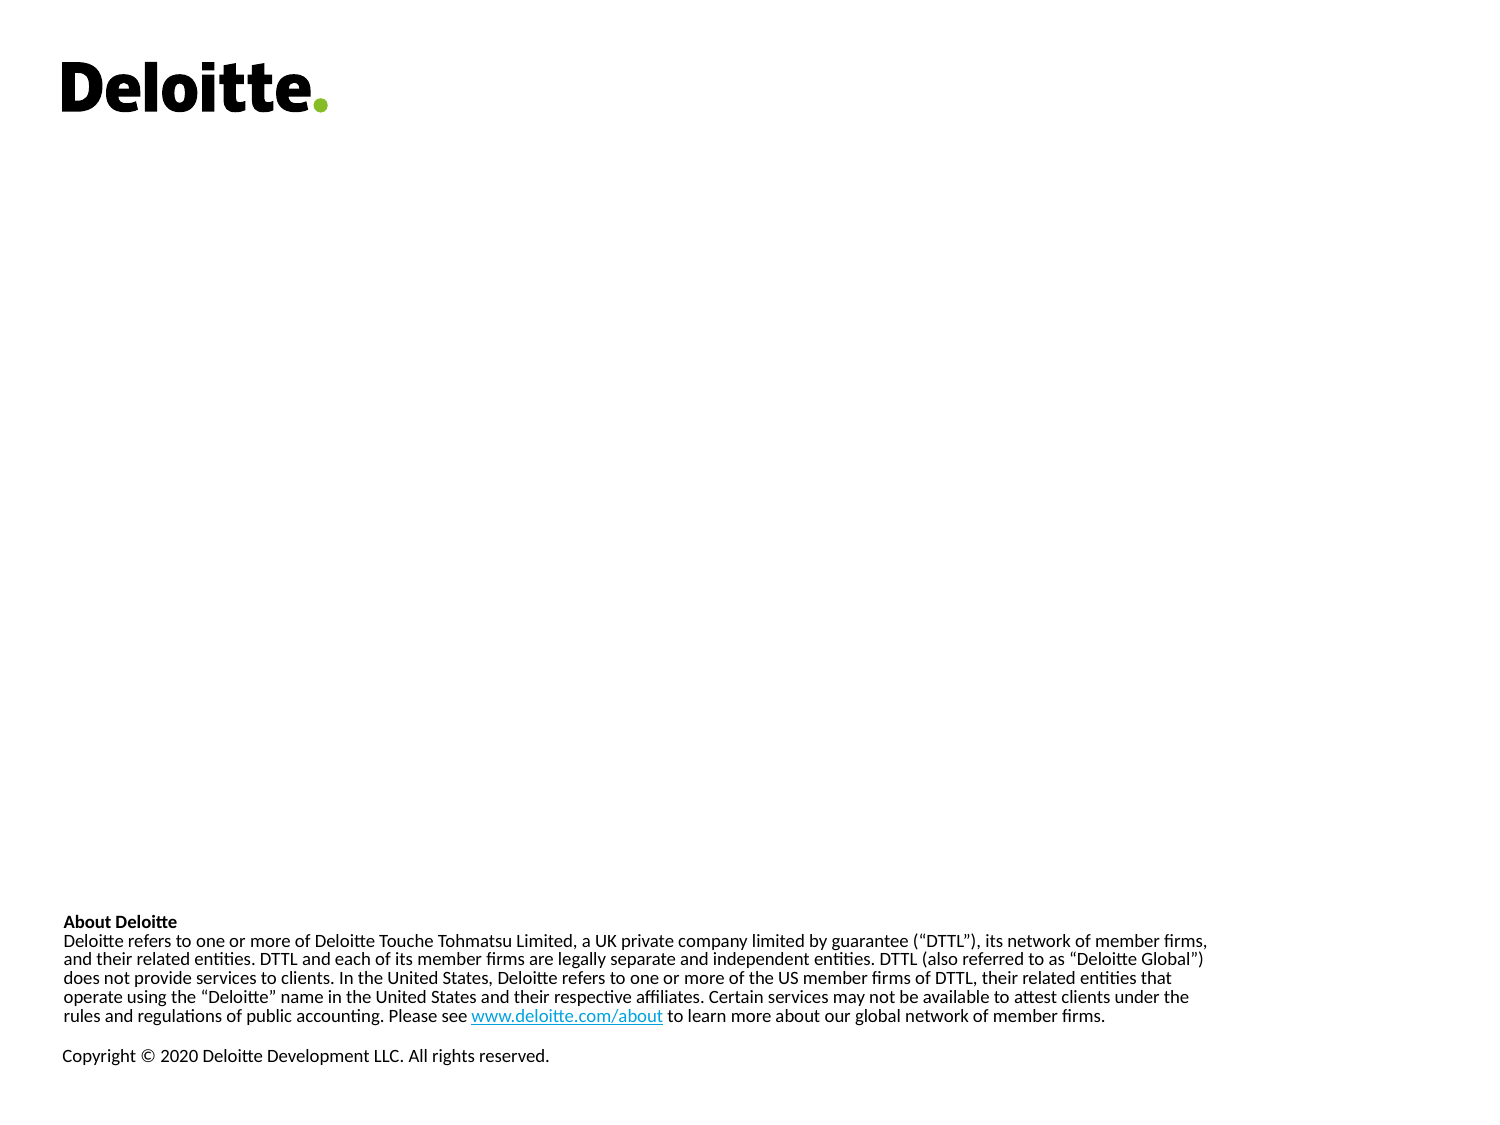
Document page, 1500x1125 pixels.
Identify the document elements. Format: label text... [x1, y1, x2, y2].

text_box About Deloitte Deloitte refers to one or more of Deloitte Touche Tohmatsu Limited, a UK private company limited by guarantee (“DTTL”), its network of member firms, and their related entities. DTTL and each of its member firms are legally separate and independent entities. DTTL (also referred to as “Deloitte Global”) does not provide services to clients. In the United States, Deloitte refers to one or more of the US member firms of DTTL, their related entities that operate using the “Deloitte” name in the United States and their respective affiliates. Certain services may not be available to attest clients under the rules and regulations of public accounting. Please see www.deloitte.com/about to learn more about our global network of member firms. [63, 905, 1225, 1093]
text_box Copyright © 2020 Deloitte Development LLC. All rights reserved. [62, 1015, 1224, 1093]
